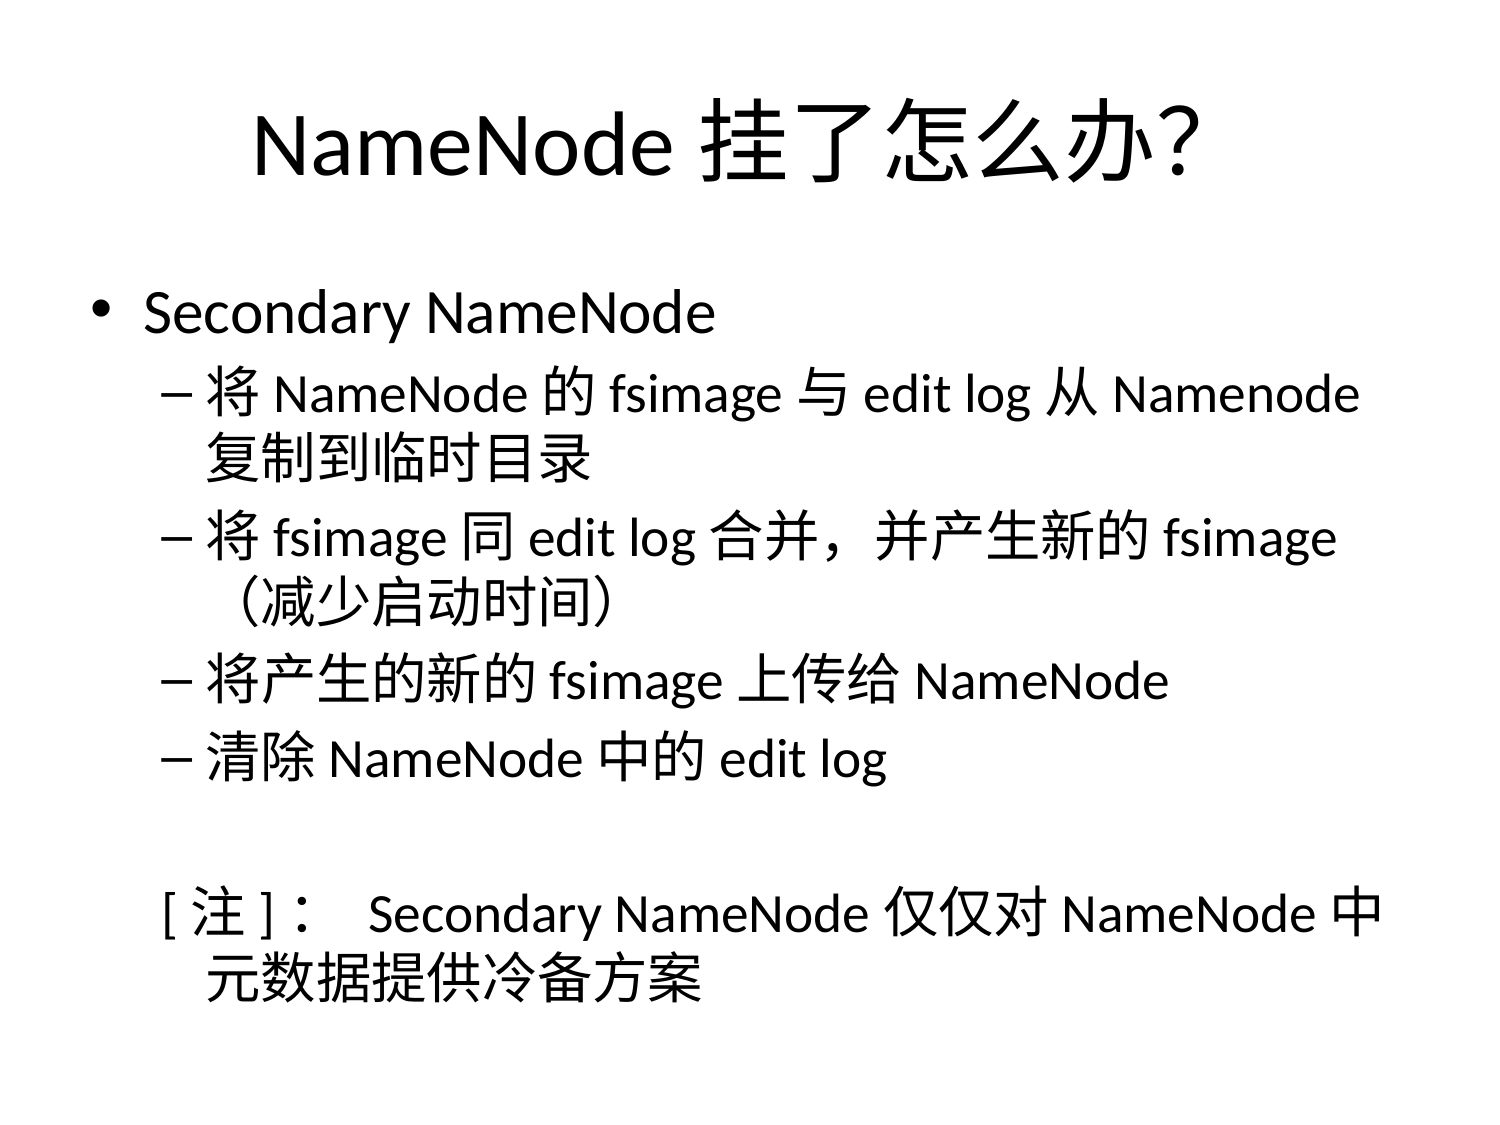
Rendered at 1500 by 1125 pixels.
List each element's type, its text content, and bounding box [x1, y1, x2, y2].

list Secondary NameNode 将NameNode的fsimage与edit log从Namenode复制到临时目录 将fsimage同edit log合并，并产生新的fsimage （减少启动时间） 将产生的新的fsimage上传给NameNode 清除NameNode中的edit log [注]： Secondary NameNode仅仅对NameNode中元数据提供冷备方案 [75, 262, 1425, 1020]
title NameNode挂了怎么办？ [75, 45, 1425, 233]
